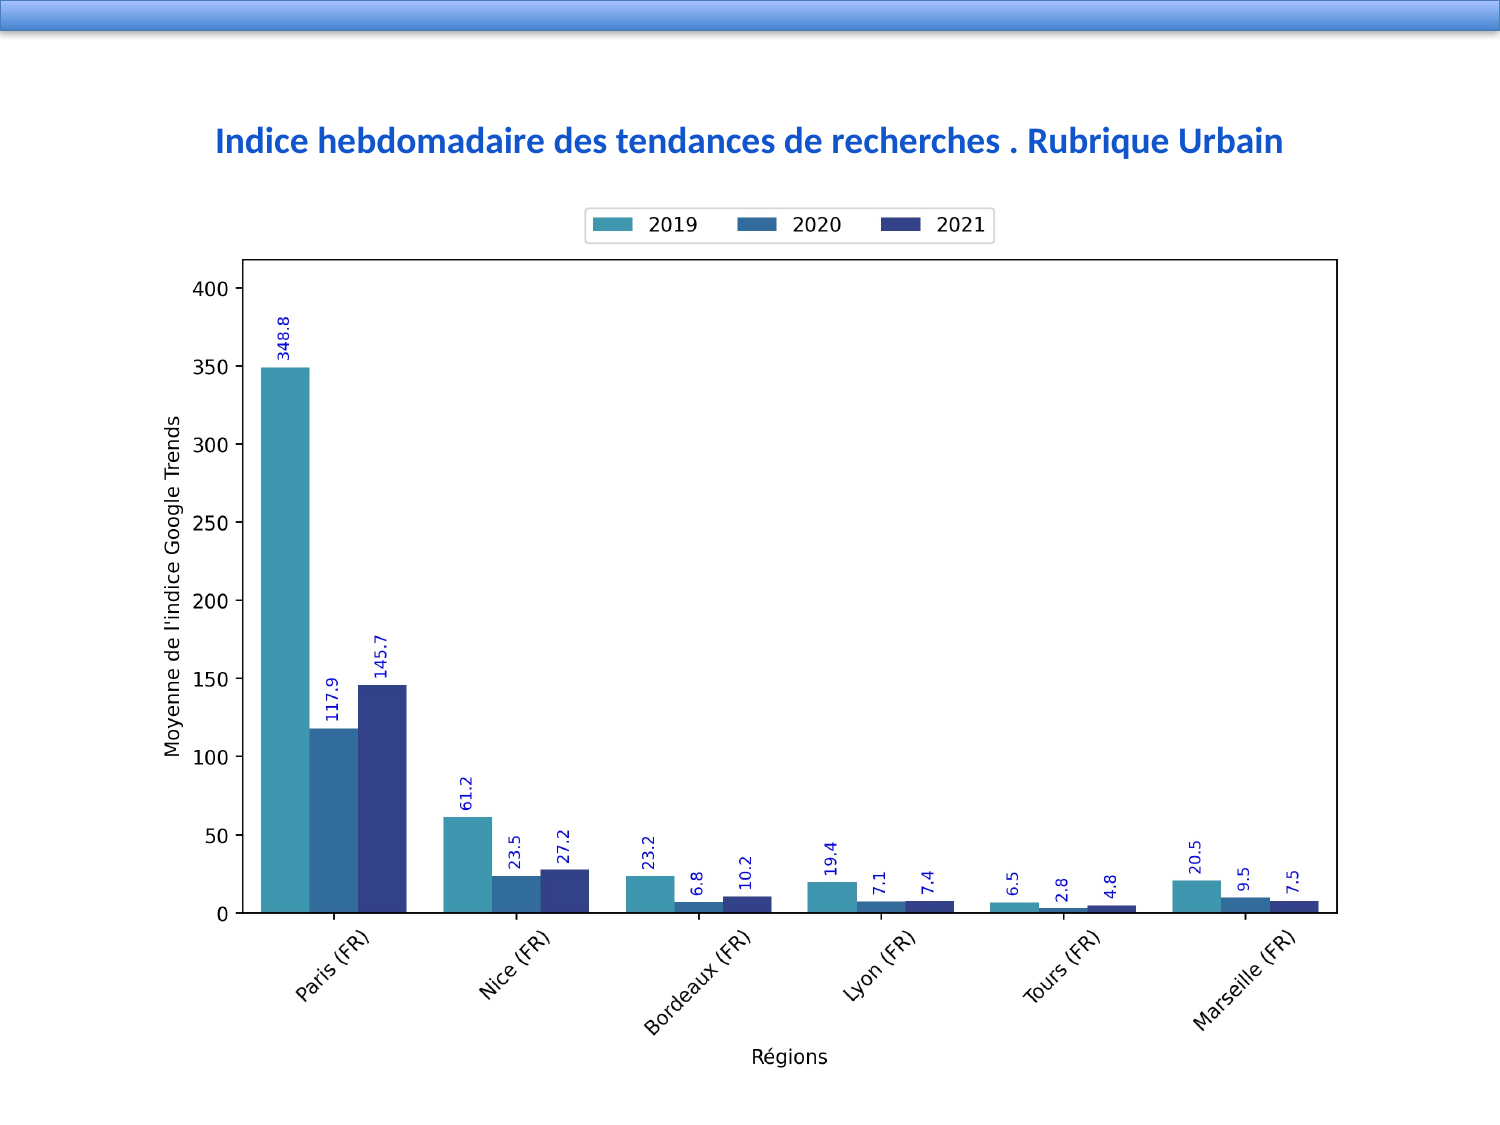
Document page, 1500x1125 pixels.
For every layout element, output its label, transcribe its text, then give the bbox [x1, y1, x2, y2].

text_box [0, 0, 1500, 31]
picture [149, 194, 1351, 1081]
title Indice hebdomadaire des tendances de recherches . Rubrique Urbain [75, 45, 1425, 233]
